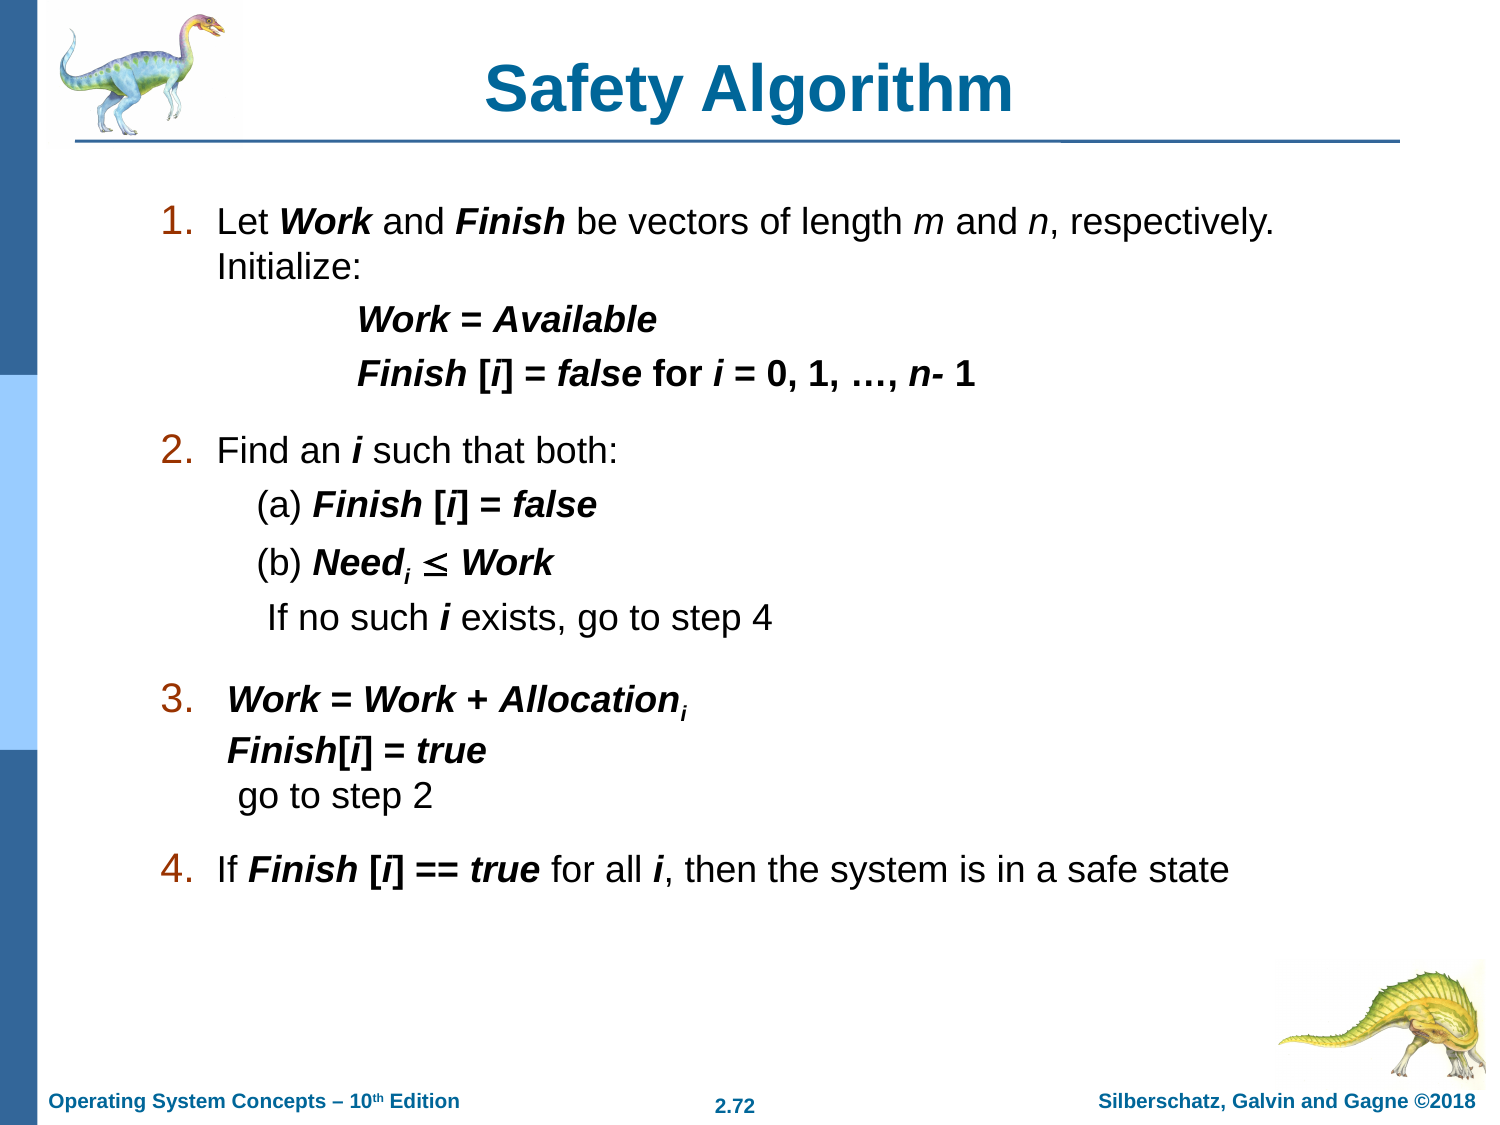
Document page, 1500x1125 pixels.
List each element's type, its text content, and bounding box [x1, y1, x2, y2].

picture [46, 0, 243, 149]
picture [1275, 959, 1486, 1090]
title Safety Algorithm [75, 38, 1425, 133]
list Let Work and Finish be vectors of length m and n, respectively. Initialize: Work = Available Finish [i] = false for i = 0, 1, …, n- 1 Find an i such that both: (a) Finish [i] = false (b) Needi  Work If no such i exists, go to step 4 Work = Work + Allocationi Finish[i] = true go to step 2 If Finish [i] == true for all i, then the system is in a safe state [145, 189, 1355, 1001]
